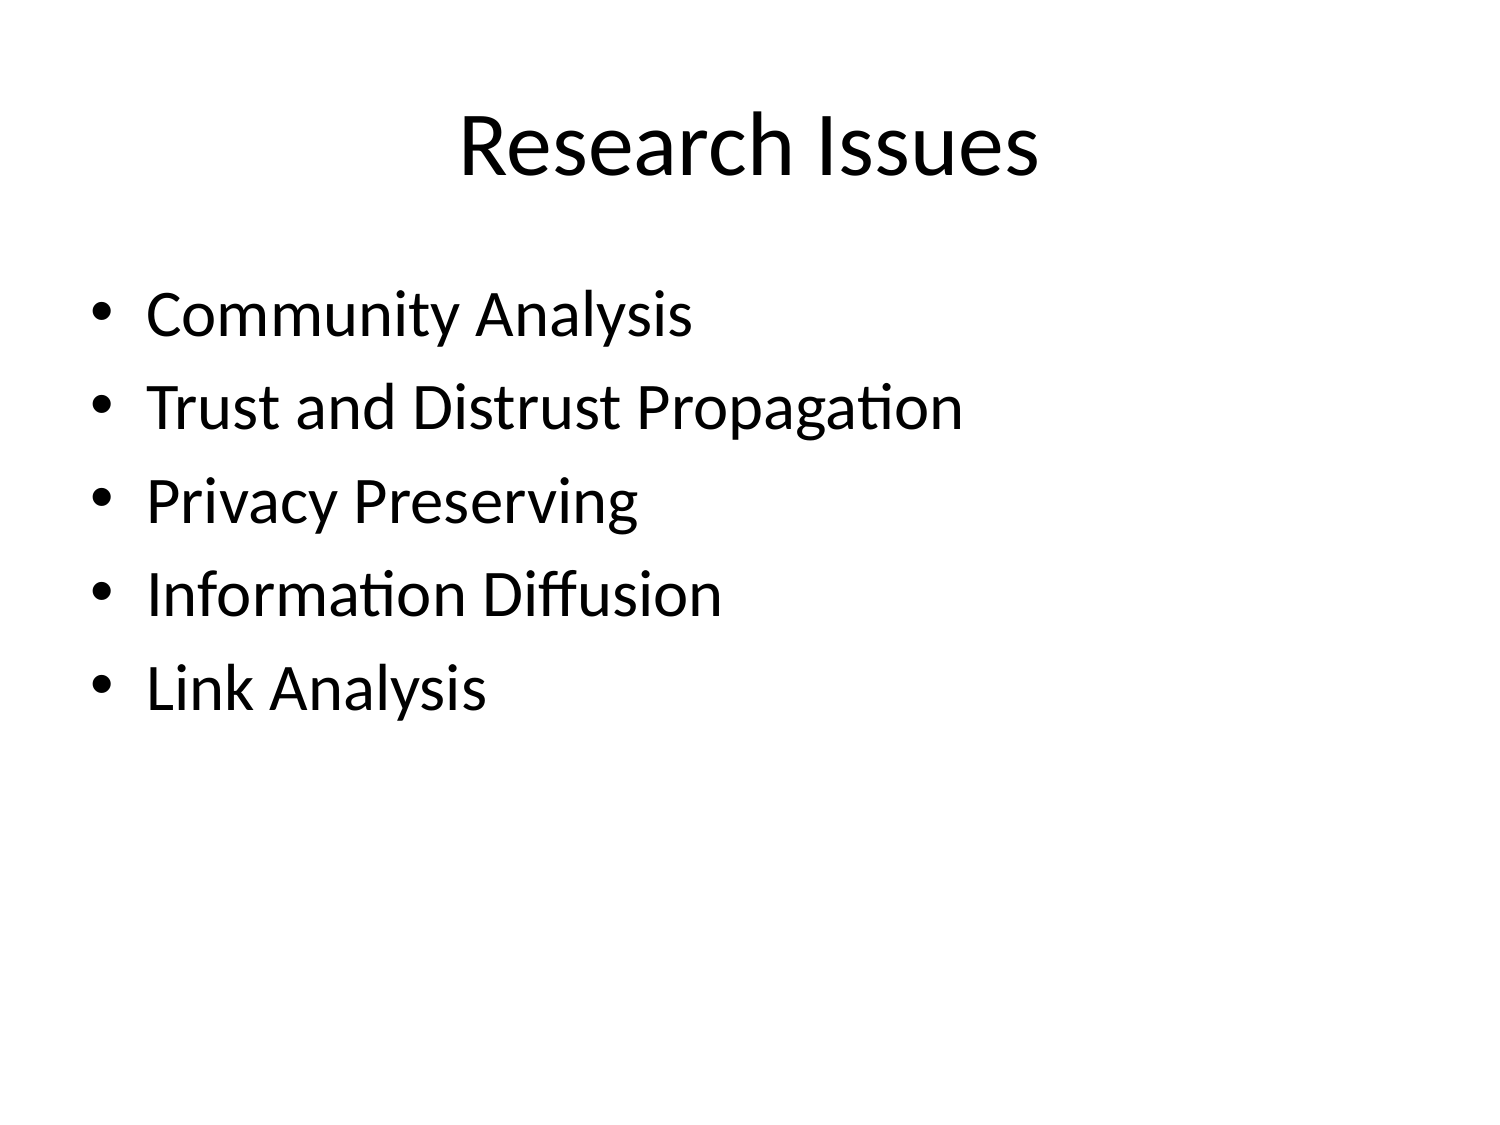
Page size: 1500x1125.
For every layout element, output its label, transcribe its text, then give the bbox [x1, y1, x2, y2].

title Research Issues [75, 45, 1425, 233]
list Community Analysis Trust and Distrust Propagation Privacy Preserving Information Diffusion Link Analysis [75, 262, 1425, 1005]
